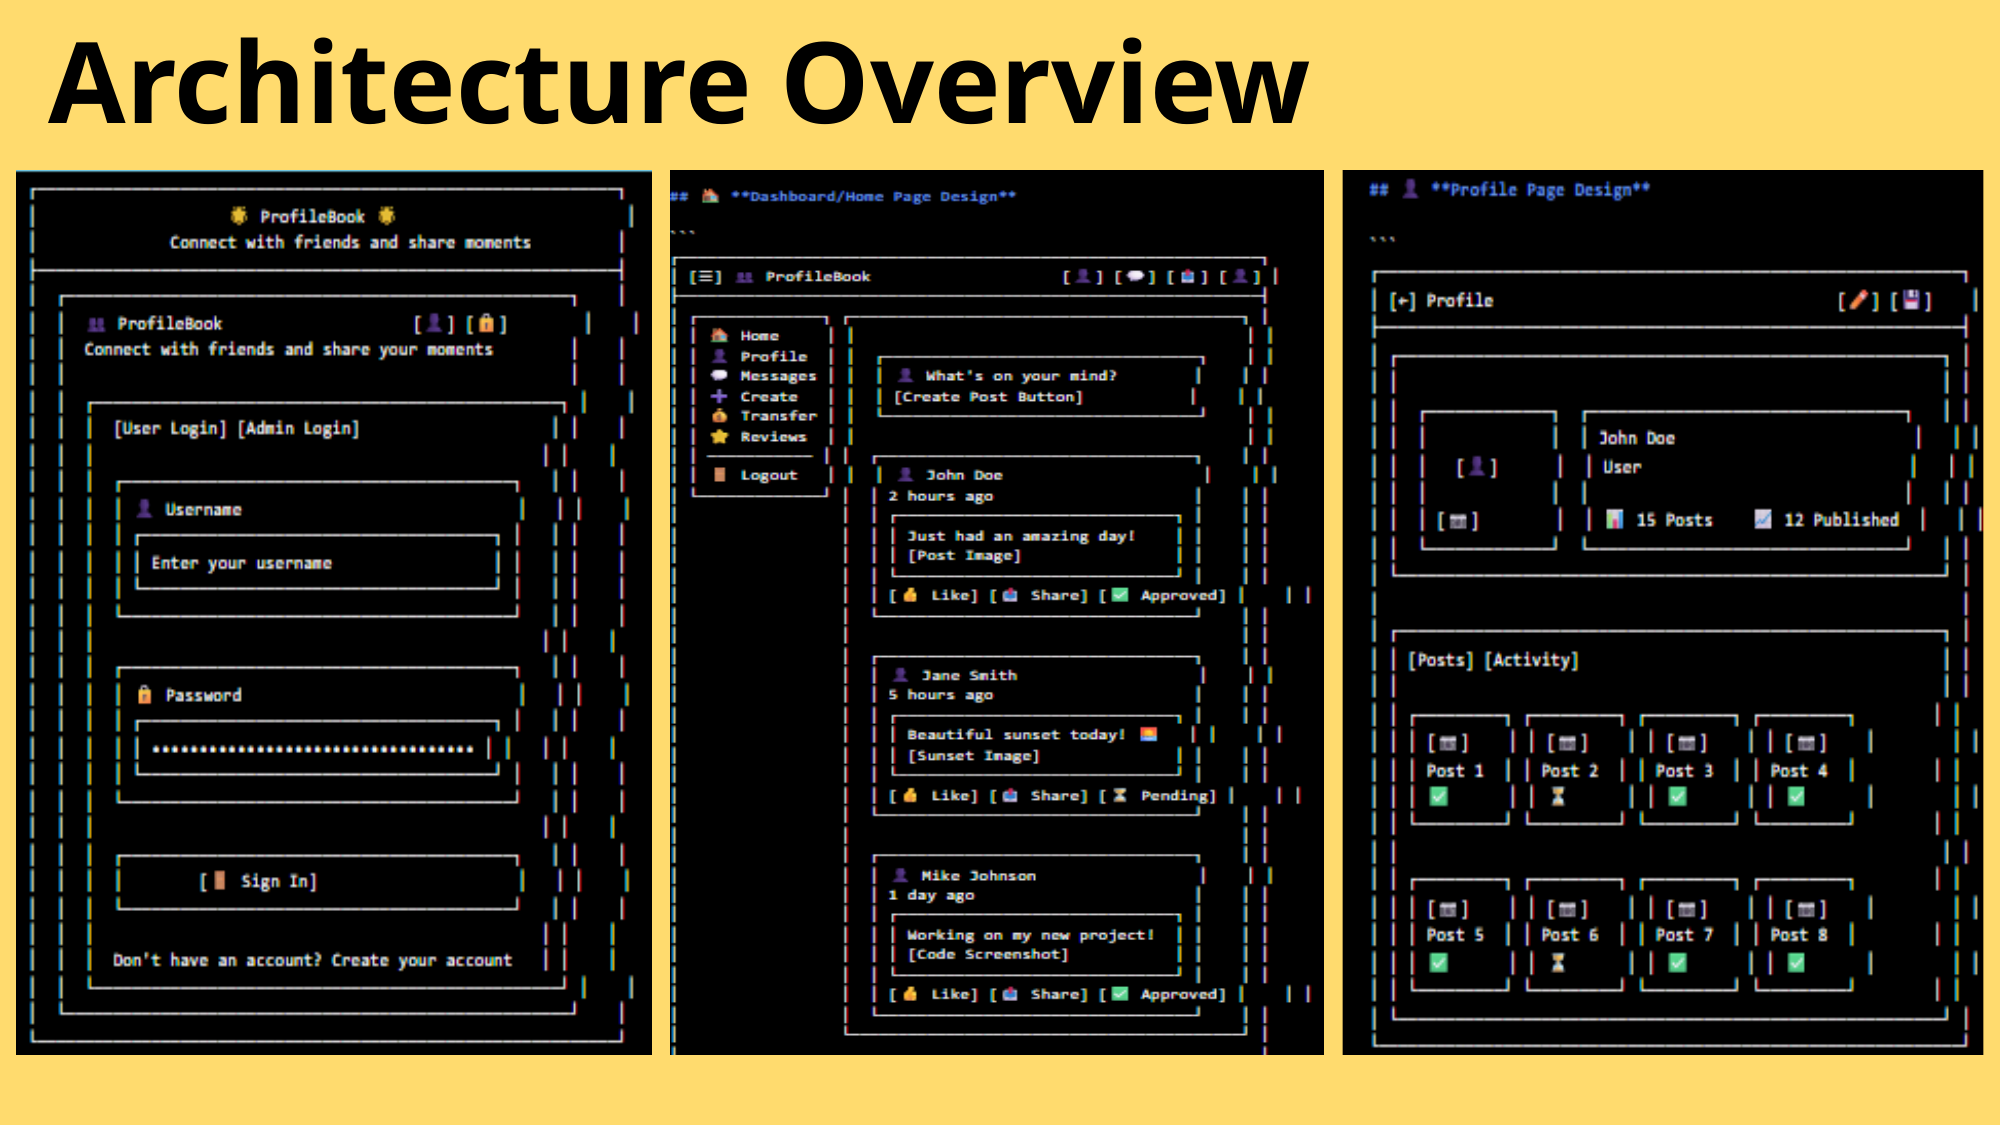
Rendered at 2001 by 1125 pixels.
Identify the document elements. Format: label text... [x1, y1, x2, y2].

picture [15, 169, 652, 1056]
picture [669, 169, 1325, 1056]
title Architecture Overview [33, 0, 1759, 196]
picture [1342, 169, 1984, 1056]
